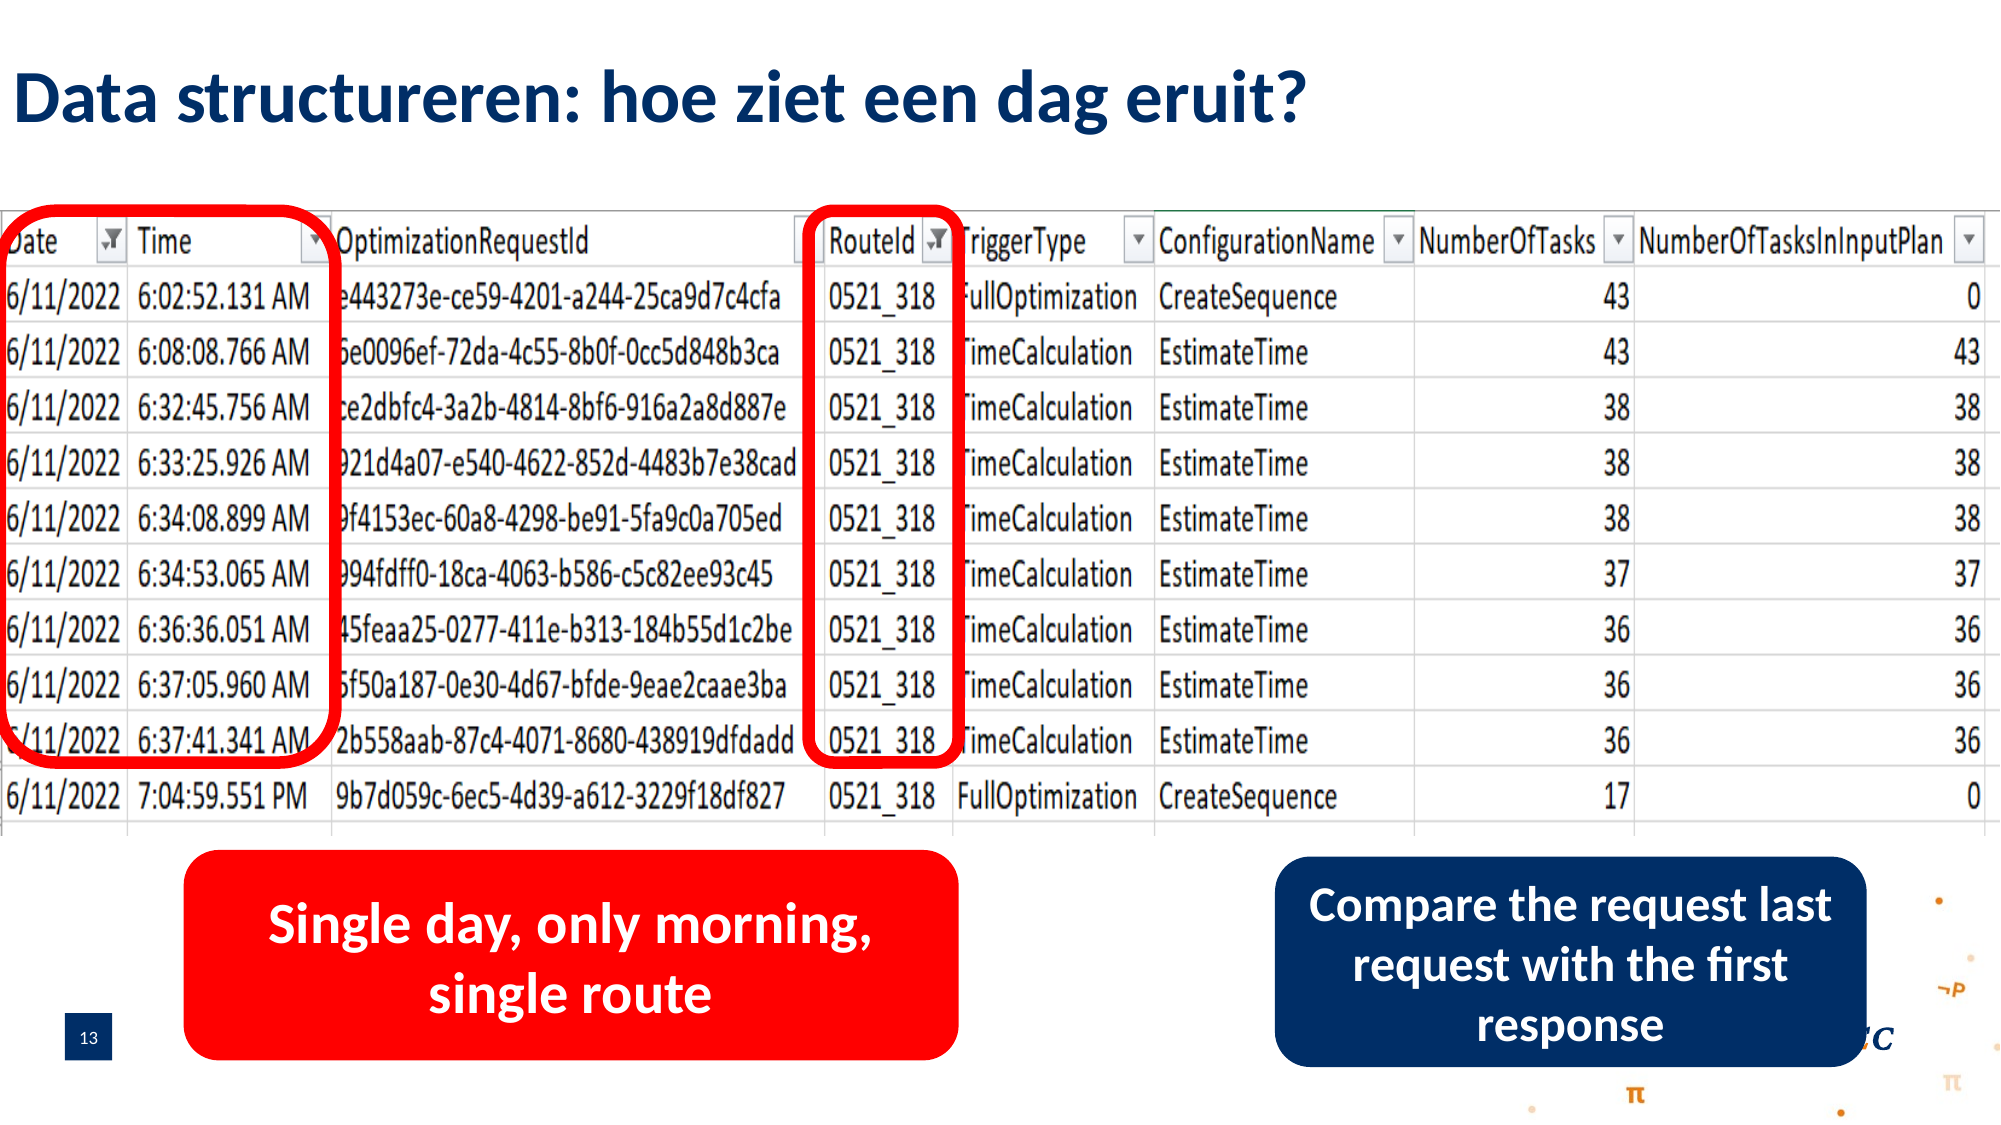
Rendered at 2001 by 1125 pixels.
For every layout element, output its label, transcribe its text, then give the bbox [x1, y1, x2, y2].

title Data structureren: hoe ziet een dag eruit? [13, 64, 1754, 133]
text_box Compare the request last request with the first response [1273, 855, 1868, 1069]
text_box Single day, only morning, single route [182, 848, 960, 1062]
picture [0, 0, 2000, 1125]
slide_number 13 [64, 1013, 113, 1061]
